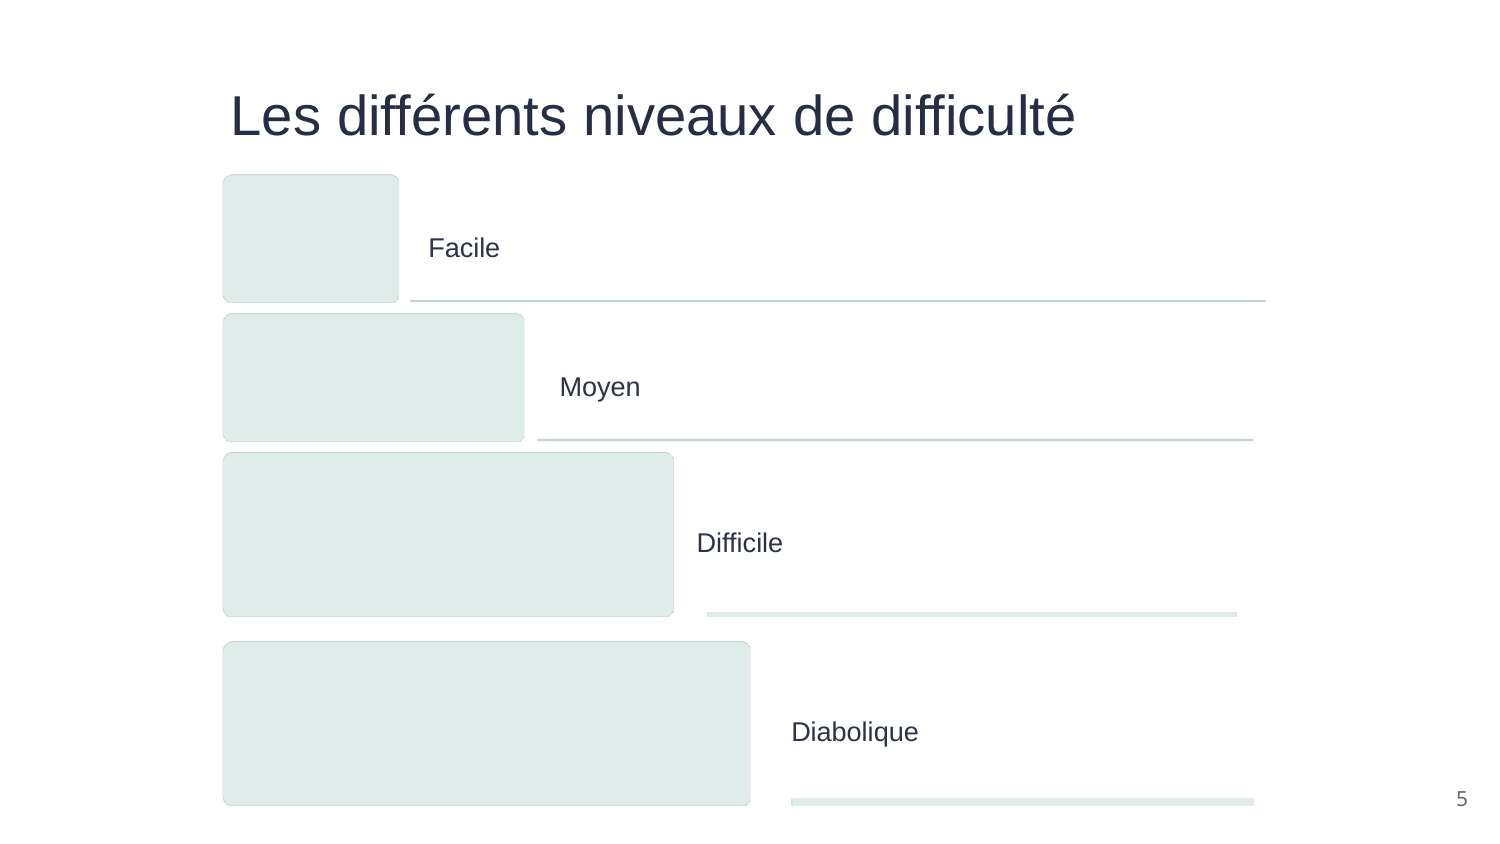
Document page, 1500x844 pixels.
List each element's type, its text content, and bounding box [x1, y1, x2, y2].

slide_number 5 [1392, 767, 1483, 833]
text_box Difficile [696, 509, 959, 559]
text_box [222, 452, 675, 617]
text_box [222, 174, 400, 303]
text_box [791, 798, 1254, 806]
text_box [222, 641, 751, 806]
text_box Facile [428, 213, 691, 263]
text_box [690, 612, 1253, 617]
text_box [536, 438, 1254, 442]
text_box Les différents niveaux de difficulté [230, 44, 1425, 147]
text_box [222, 313, 525, 442]
text_box Moyen [559, 352, 822, 402]
text_box [409, 299, 1266, 303]
text_box Diabolique [791, 698, 1054, 748]
